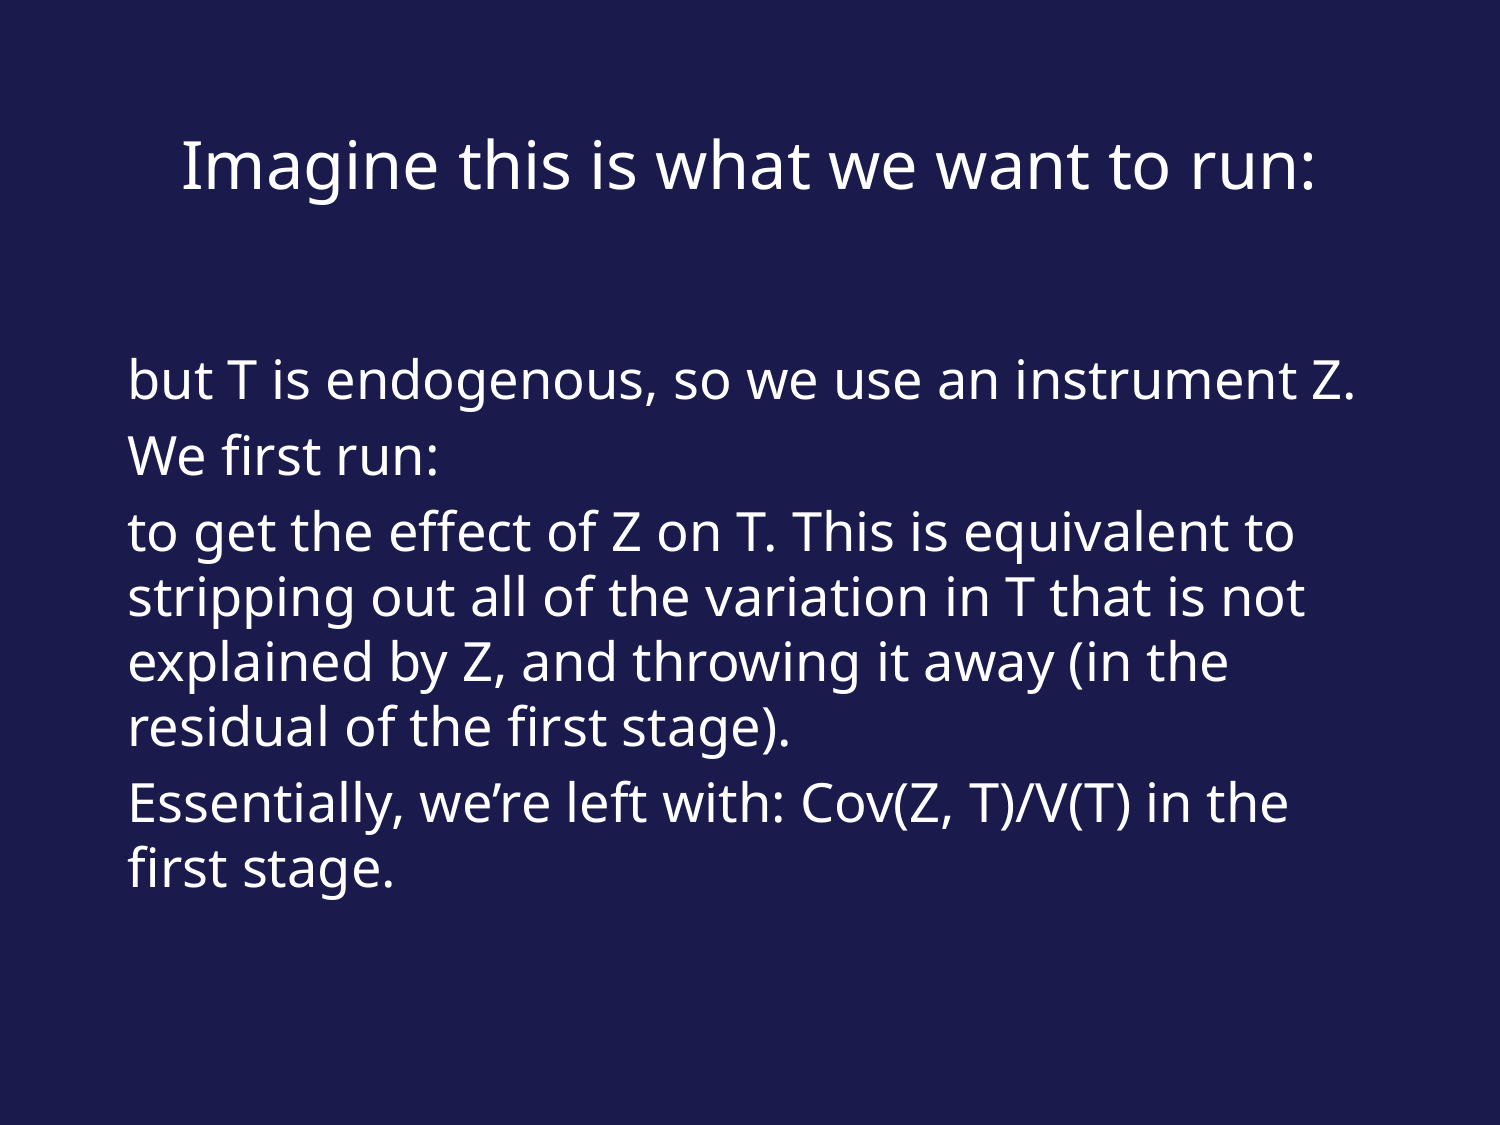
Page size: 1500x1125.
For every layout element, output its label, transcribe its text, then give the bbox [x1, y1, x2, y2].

title Imagine this is what we want to run: [112, 99, 1388, 225]
